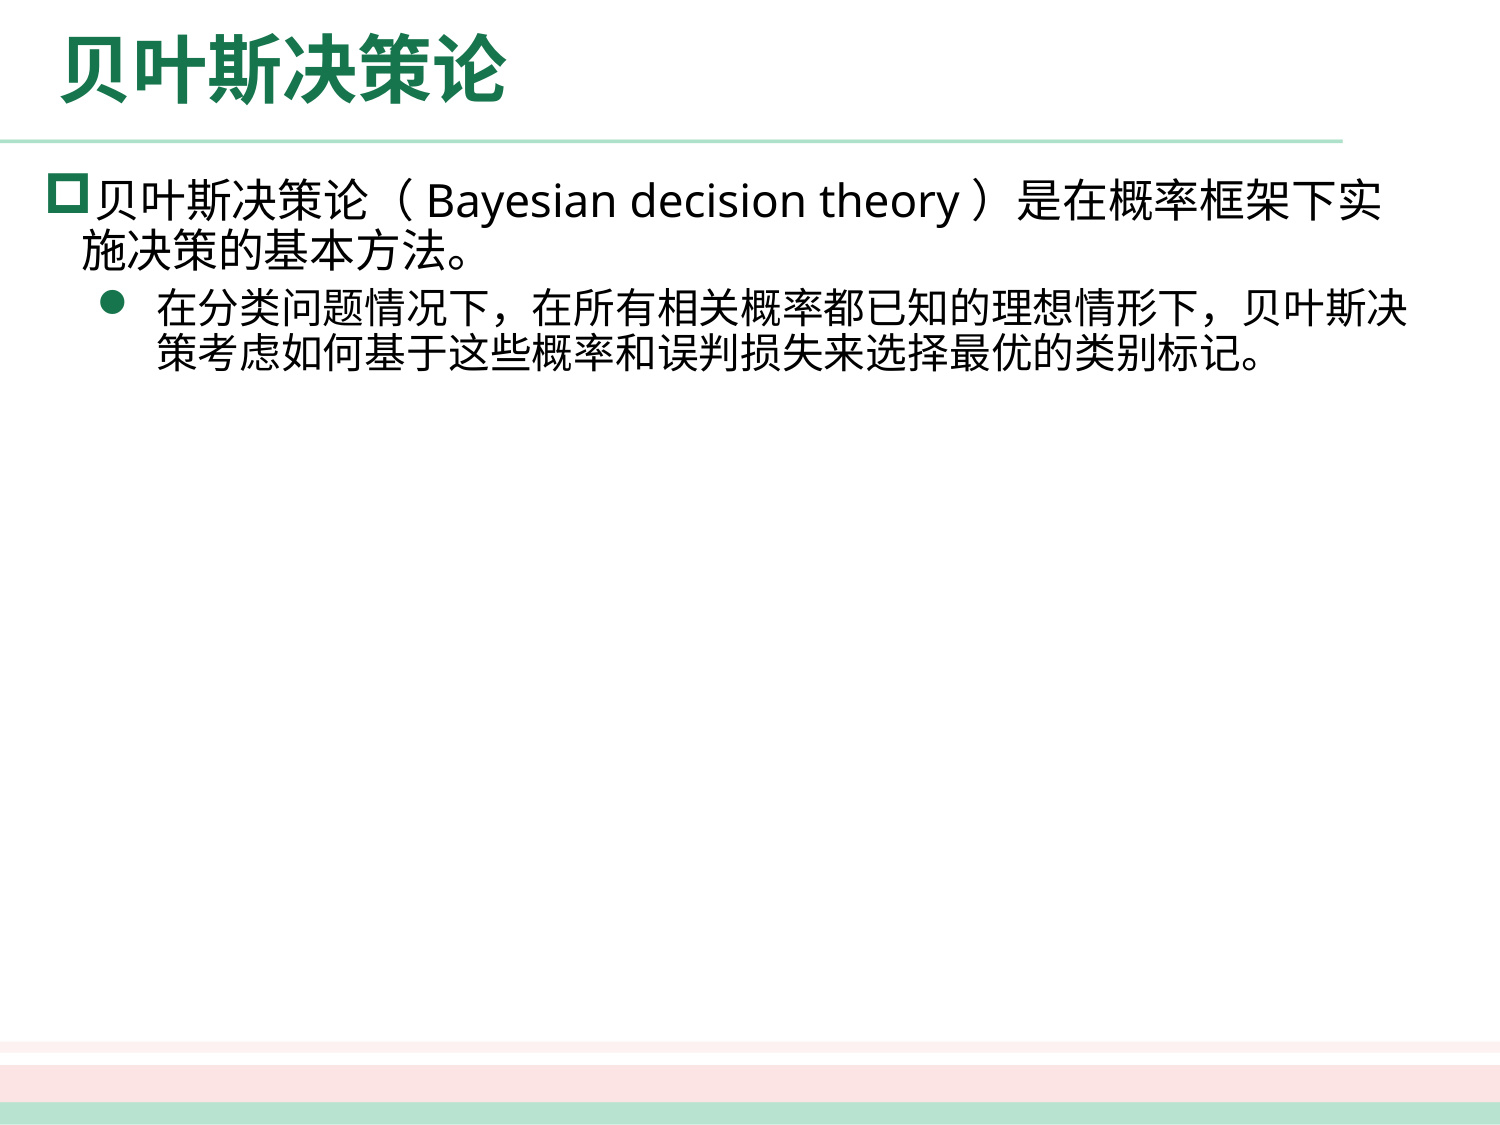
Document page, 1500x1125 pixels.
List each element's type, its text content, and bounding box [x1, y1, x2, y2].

title 贝叶斯决策论 [42, 8, 1223, 138]
picture [0, 0, 1500, 1125]
list 贝叶斯决策论（Bayesian decision theory）是在概率框架下实施决策的基本方法。 在分类问题情况下，在所有相关概率都已知的理想情形下，贝叶斯决策考虑如何基于这些概率和误判损失来选择最优的类别标记。 [28, 170, 1440, 1043]
